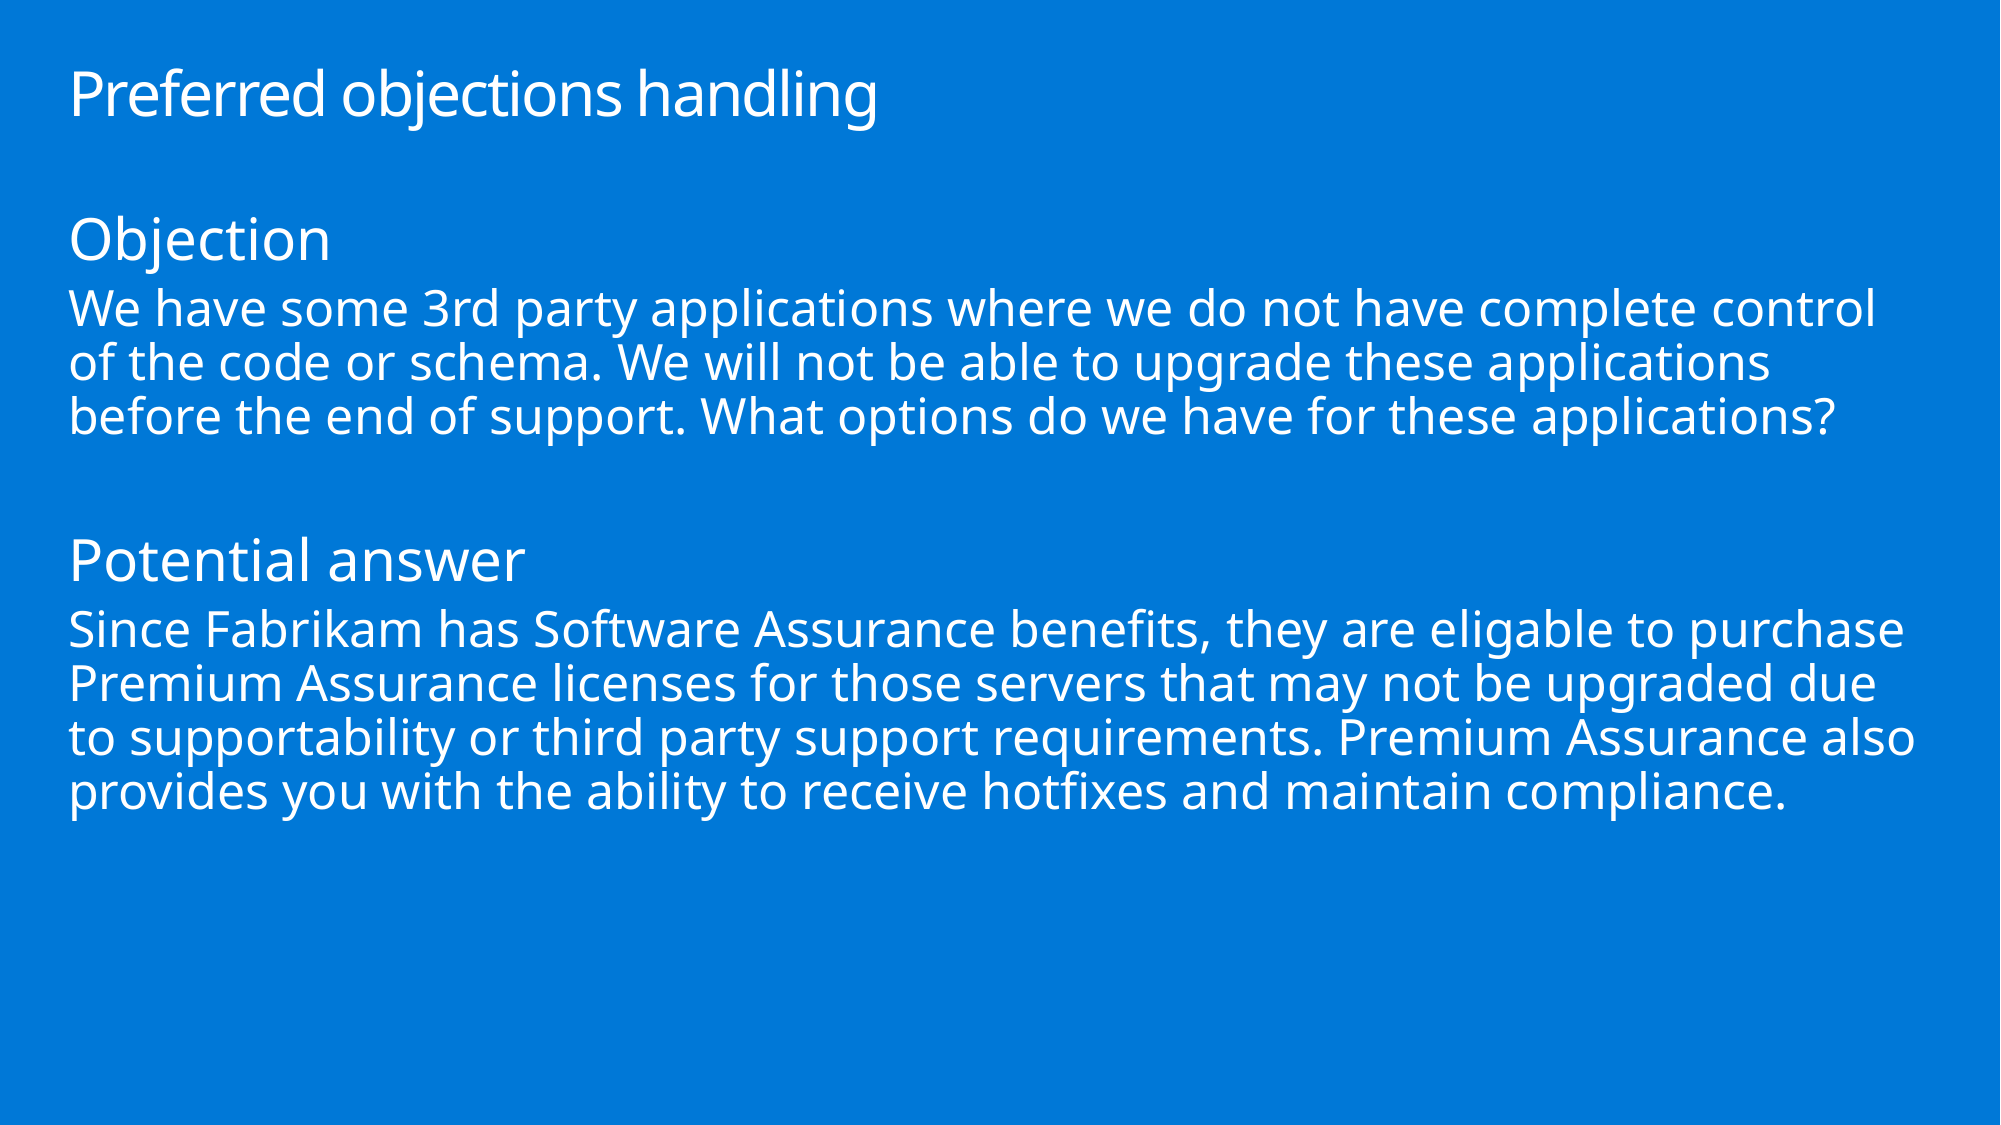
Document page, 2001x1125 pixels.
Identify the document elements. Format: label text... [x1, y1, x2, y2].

list Objection We have some 3rd party applications where we do not have complete control of the code or schema. We will not be able to upgrade these applications before the end of support. What options do we have for these applications? Potential answer Since Fabrikam has Software Assurance benefits, they are eligable to purchase Premium Assurance licenses for those servers that may not be upgraded due to supportability or third party support requirements. Premium Assurance also provides you with the ability to receive hotfixes and maintain compliance. [44, 196, 1956, 532]
title Preferred objections handling [44, 47, 1957, 196]
